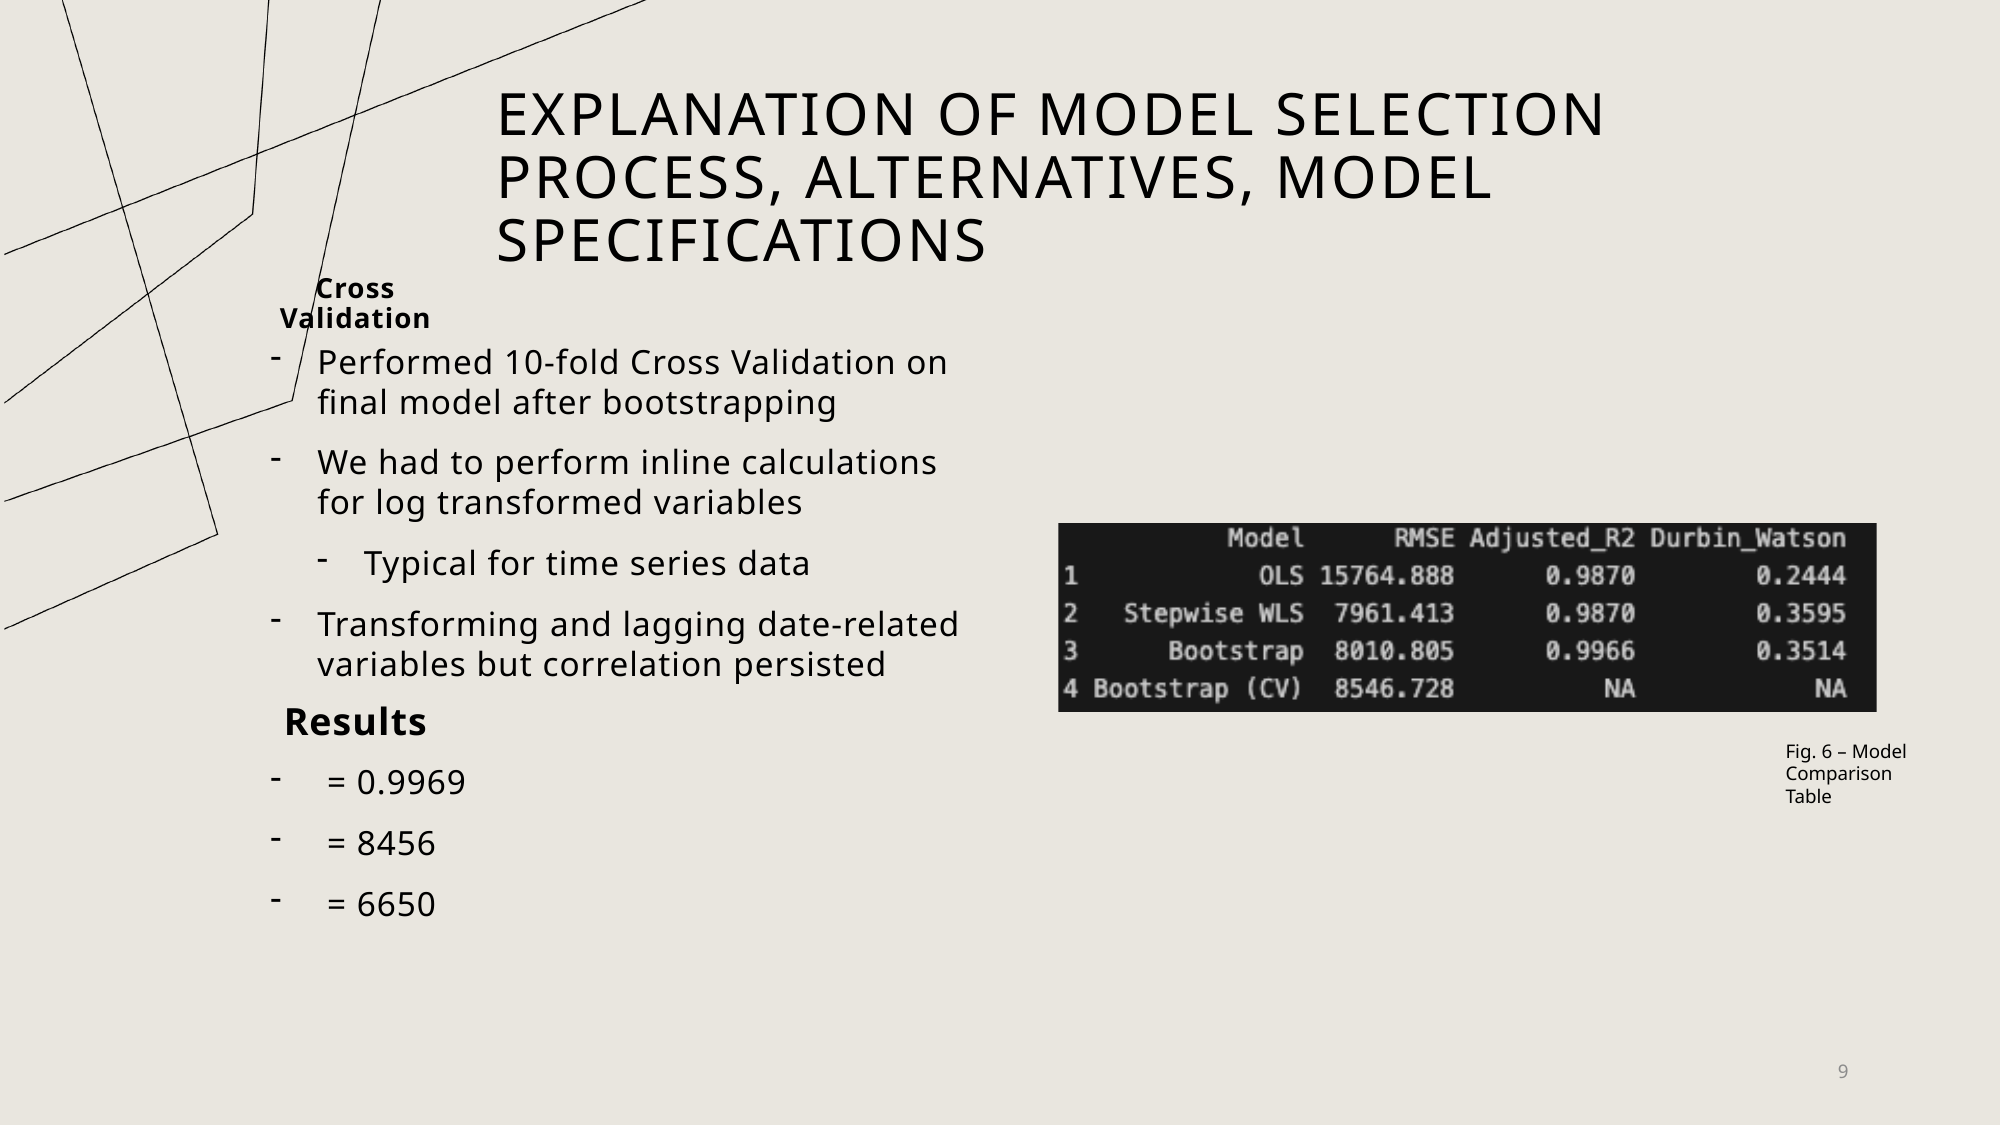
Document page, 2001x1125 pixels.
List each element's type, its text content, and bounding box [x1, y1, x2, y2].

slide_number 9 [1701, 1042, 1864, 1103]
picture [4, 0, 676, 642]
text_box Results [255, 685, 456, 762]
text_box Fig. 6 – Model Comparison Table [1770, 731, 1933, 815]
title Explanation of model selection process, alternatives, model specifications [481, 93, 1863, 266]
picture [1058, 523, 1877, 712]
list Performed 10-fold Cross Validation on final model after bootstrapping We had to perform inline calculations for log transformed variables Typical for time series data Transforming and lagging date-related variables but correlation persisted [255, 341, 1000, 693]
list Cross Validation [255, 266, 456, 341]
